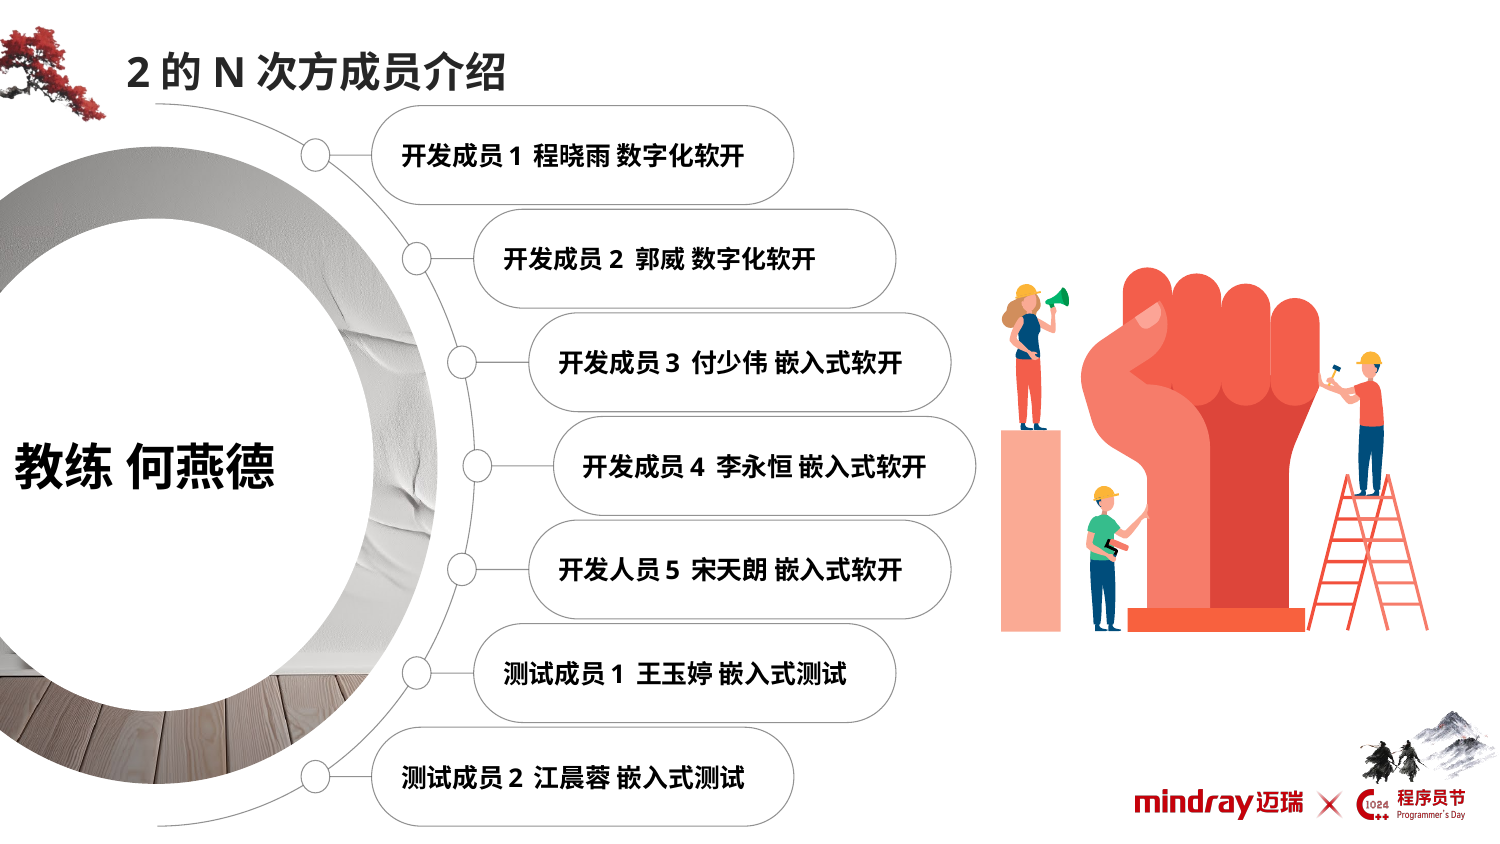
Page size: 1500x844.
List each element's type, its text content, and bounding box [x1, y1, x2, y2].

picture [1135, 789, 1465, 820]
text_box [1360, 709, 1500, 784]
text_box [1001, 267, 1429, 632]
picture [0, 10, 129, 103]
text_box 2的N次方成员介绍 [119, 38, 586, 103]
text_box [0, 103, 976, 827]
